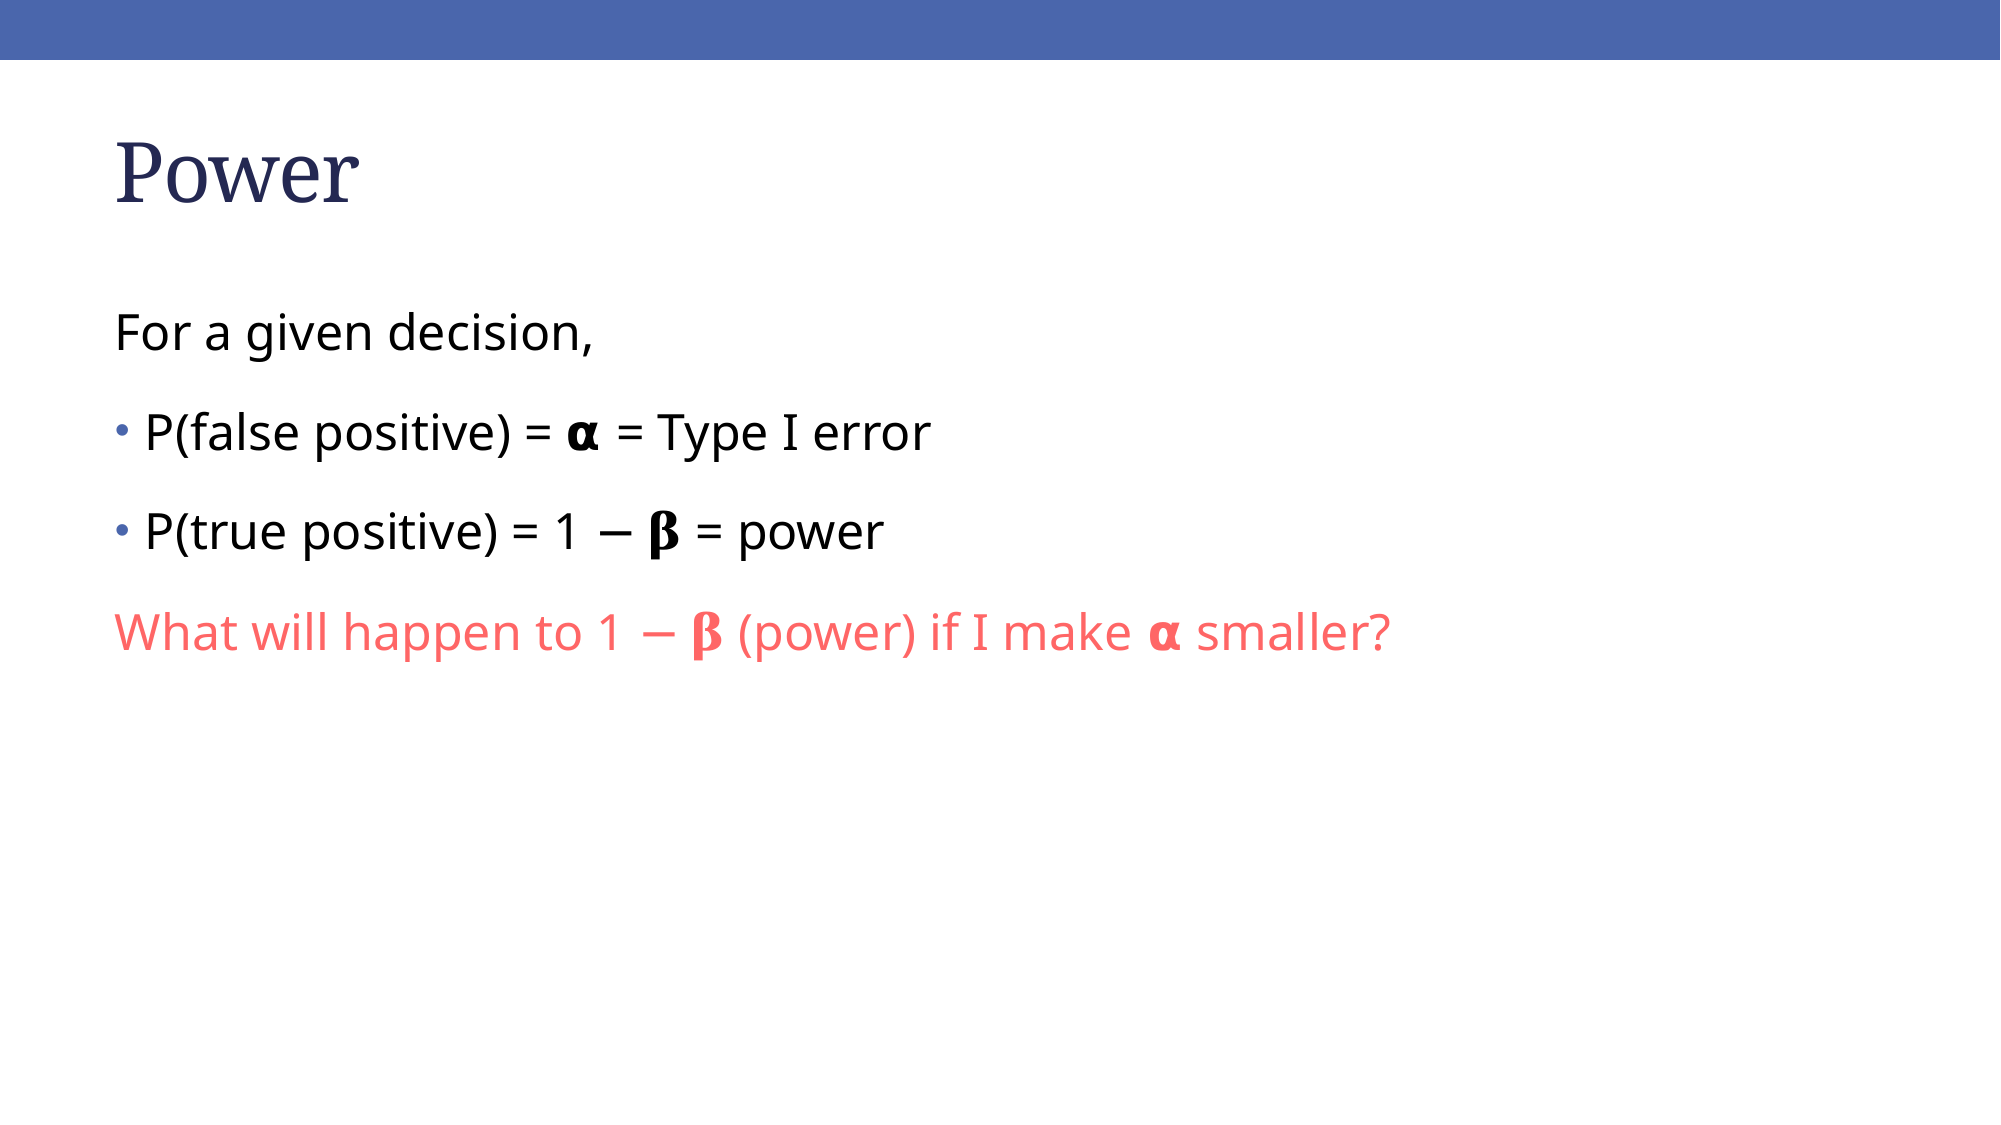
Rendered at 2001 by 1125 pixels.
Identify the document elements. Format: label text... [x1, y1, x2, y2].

list For a given decision, P(false positive) = 𝝰 = Type I error P(true positive) = 1 − 𝛃 = power What will happen to 1 − 𝛃 (power) if I make 𝝰 smaller? [99, 262, 1900, 1063]
title Power [99, 87, 1900, 250]
